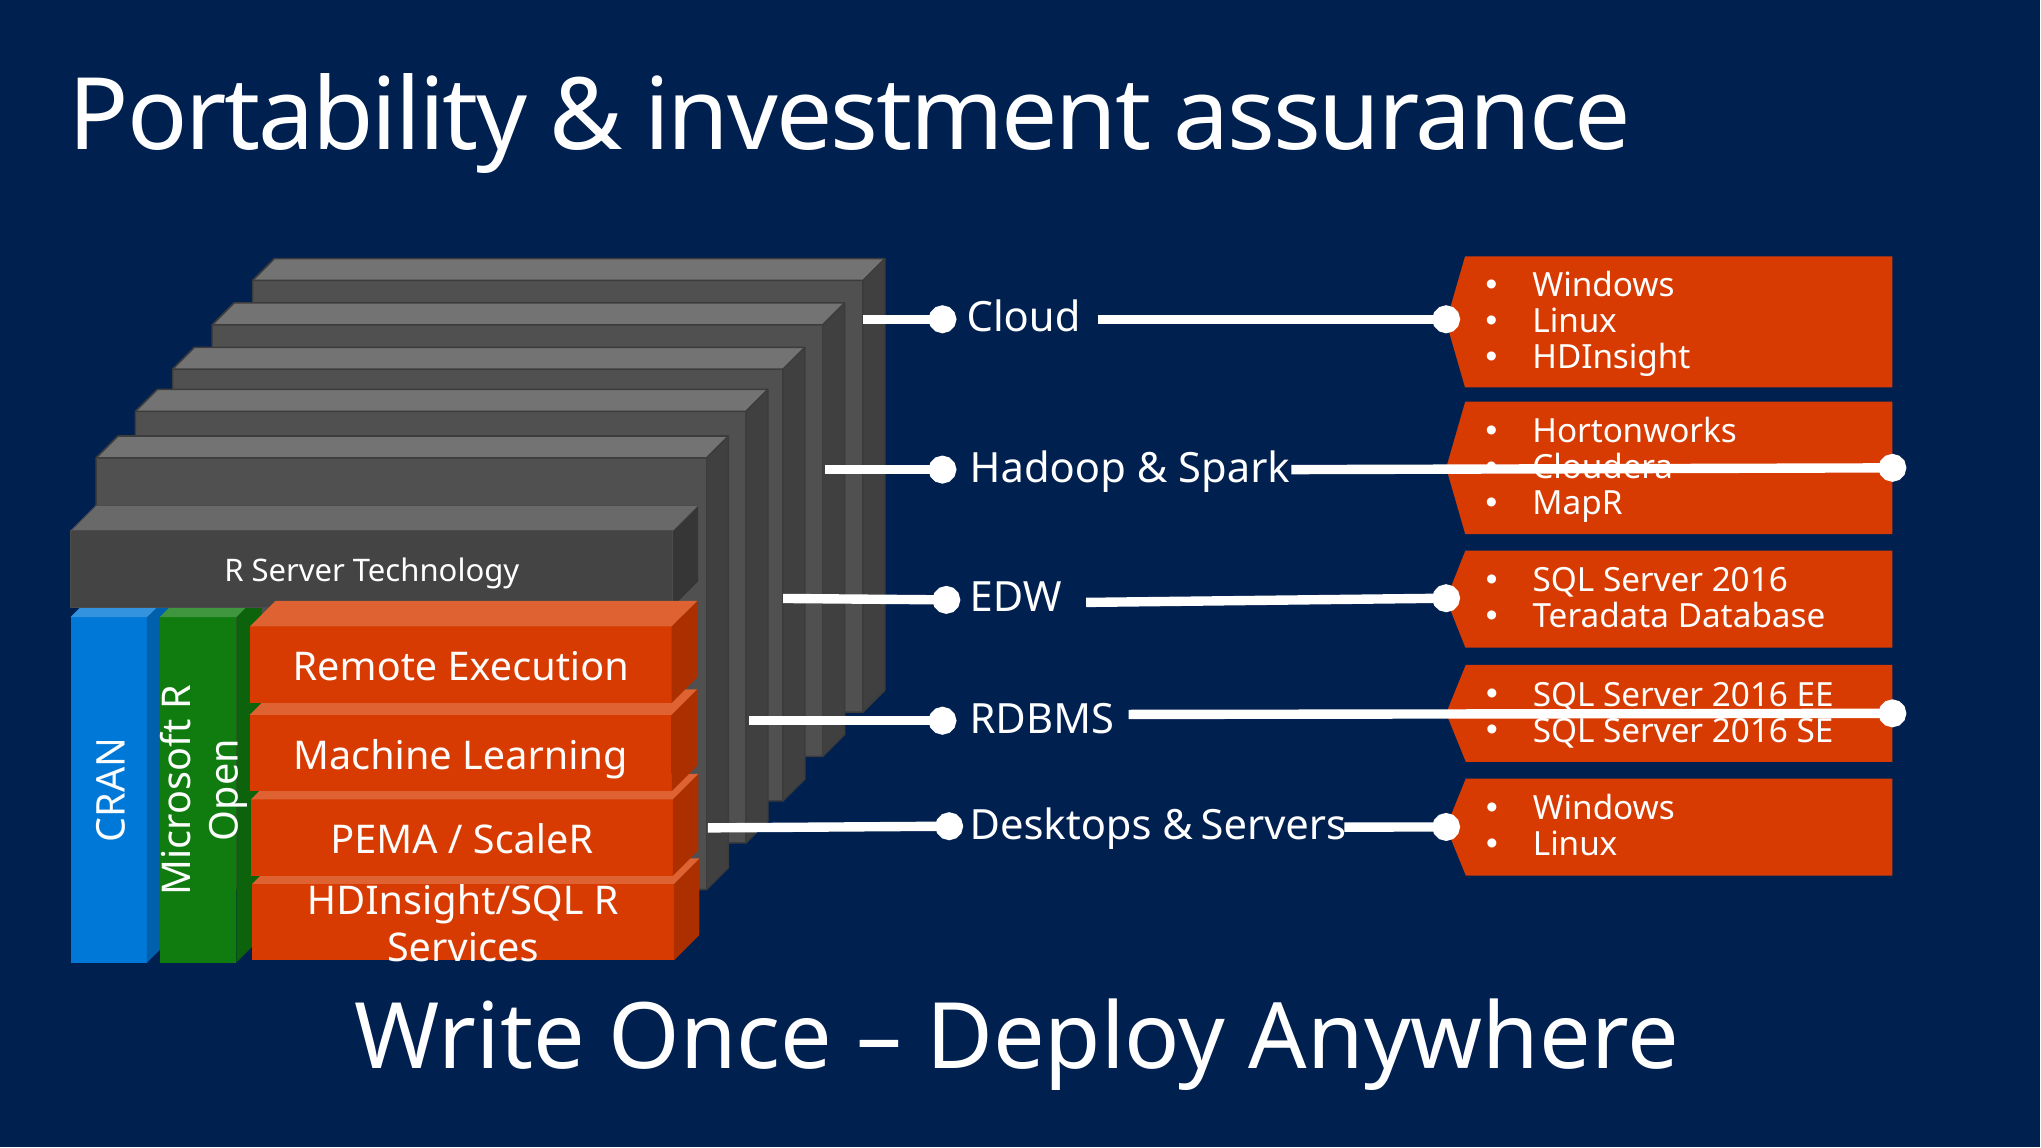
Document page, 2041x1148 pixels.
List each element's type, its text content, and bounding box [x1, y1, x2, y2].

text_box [824, 401, 1893, 535]
title Portability & investment assurance [45, 48, 1996, 199]
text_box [95, 258, 886, 890]
text_box Write Once – Deploy Anywhere [333, 979, 1701, 1099]
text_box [782, 550, 1893, 648]
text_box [862, 256, 1893, 388]
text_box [749, 664, 1893, 763]
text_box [70, 504, 700, 963]
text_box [707, 778, 1893, 876]
